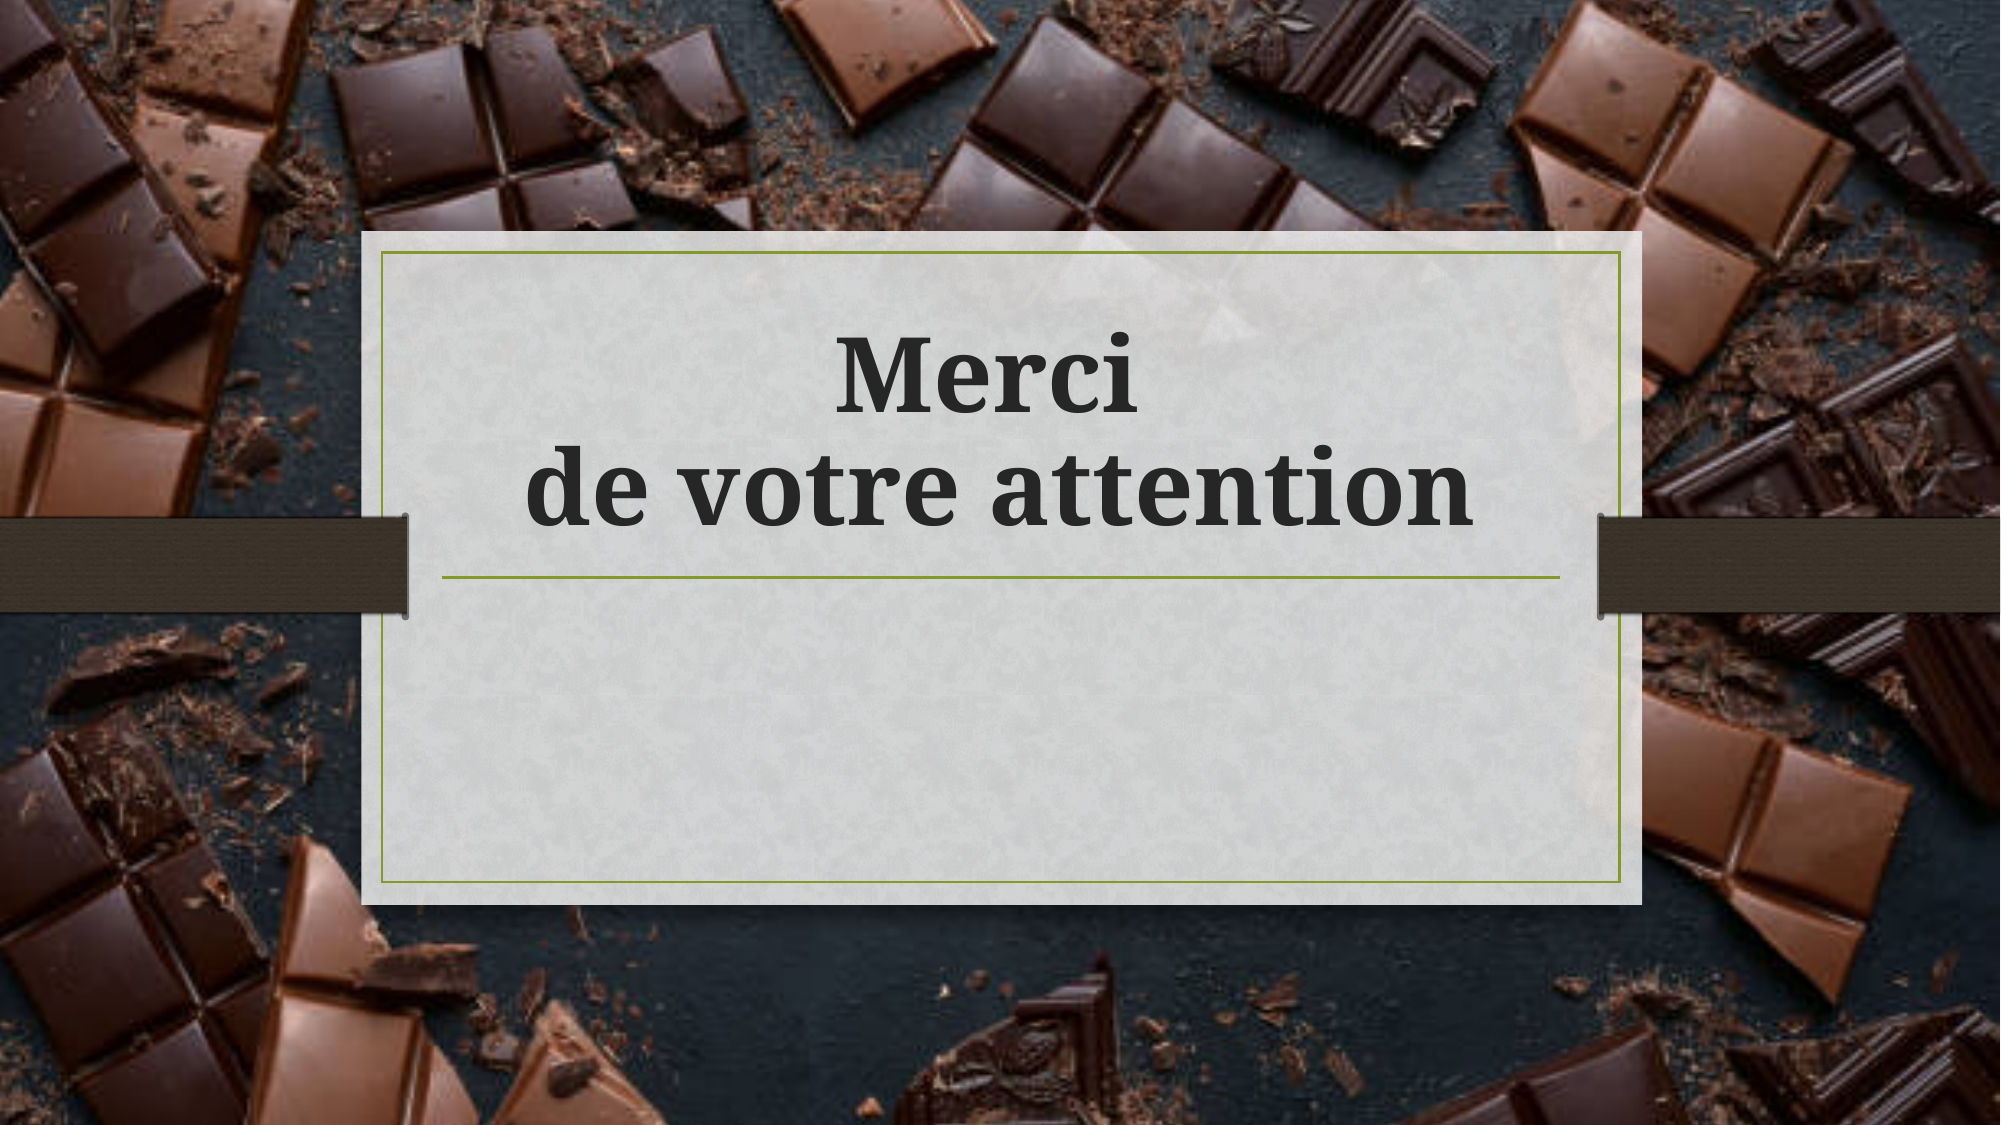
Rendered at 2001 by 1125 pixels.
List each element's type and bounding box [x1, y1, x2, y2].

picture [0, 0, 2001, 1125]
text_box [0, 512, 2000, 621]
